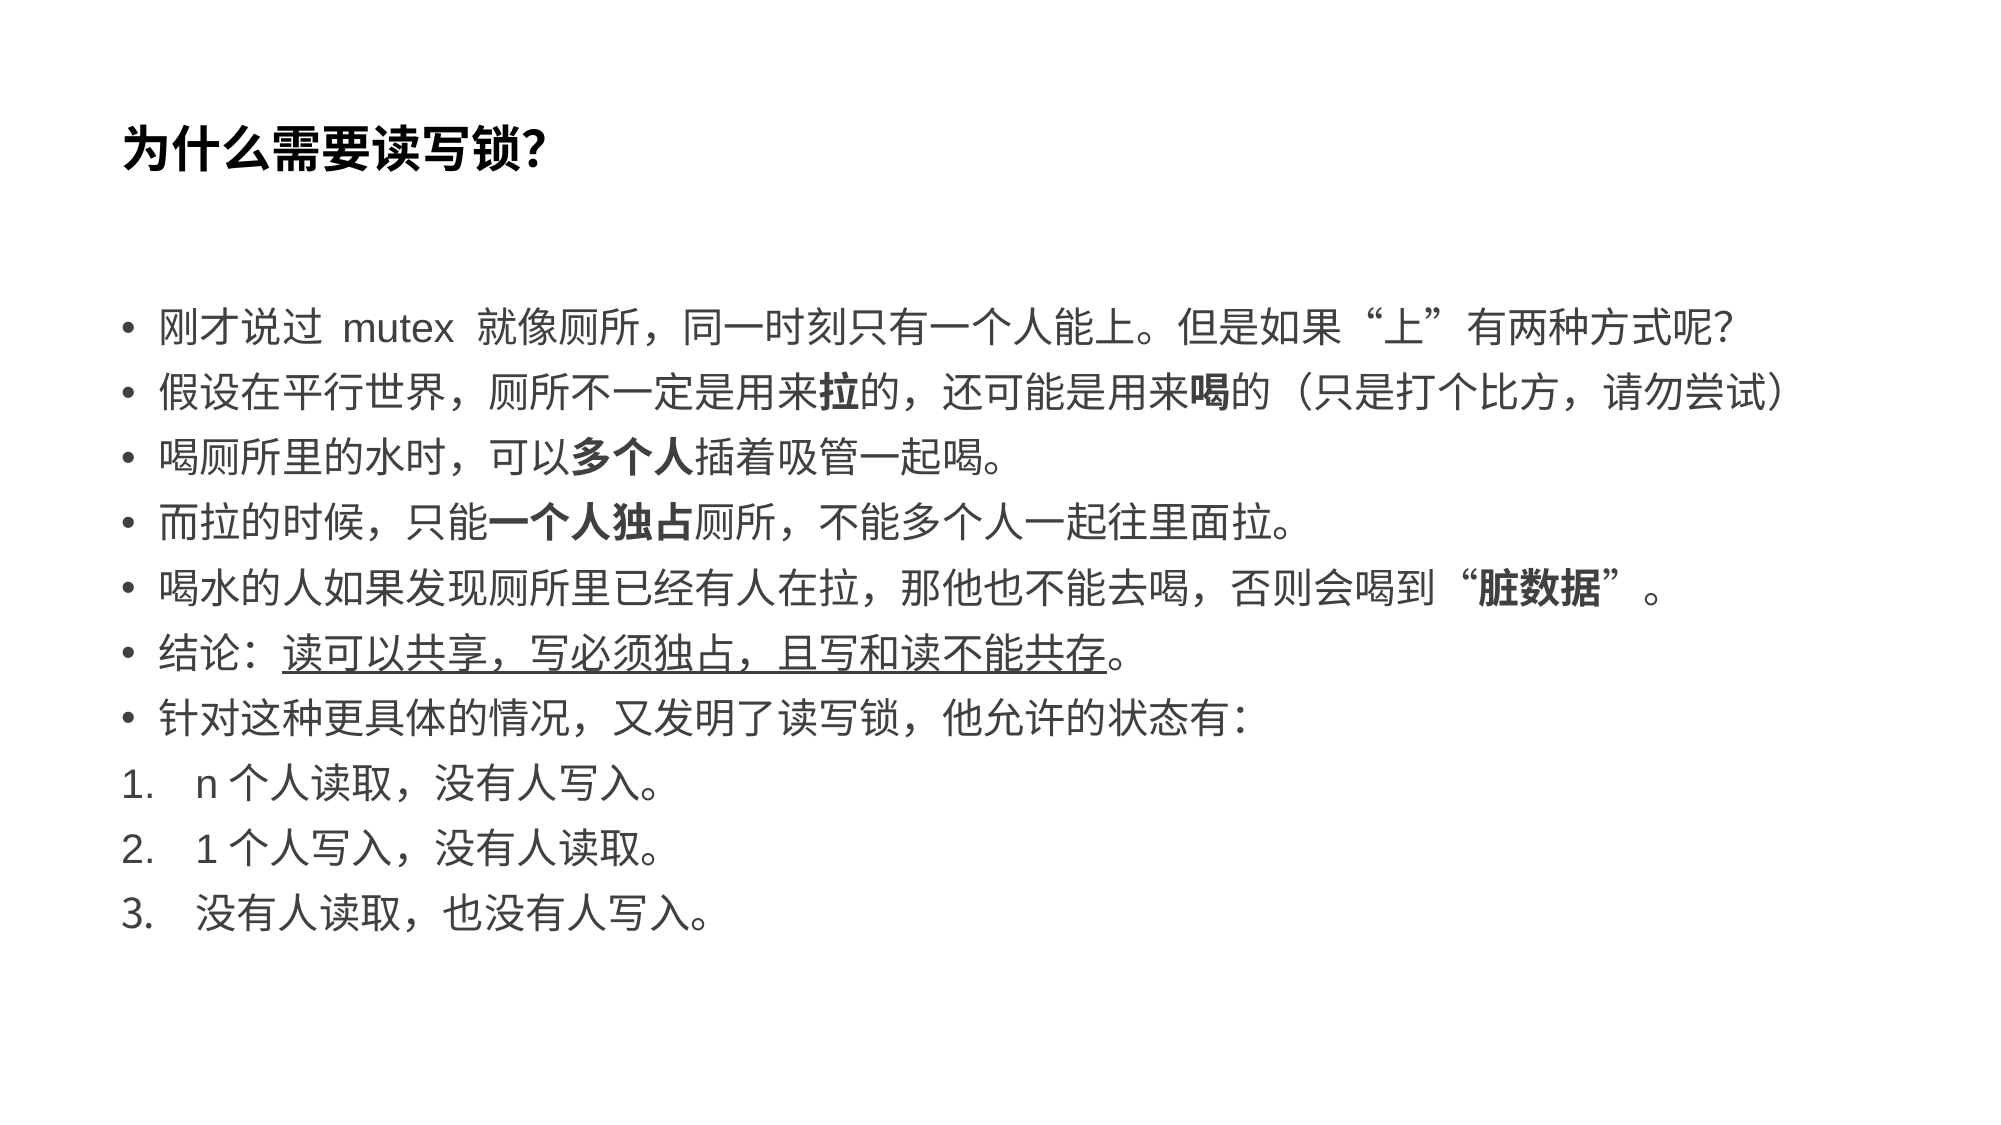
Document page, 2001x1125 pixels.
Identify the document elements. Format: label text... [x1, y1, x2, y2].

title 为什么需要读写锁？ [106, 42, 1832, 260]
list 刚才说过 mutex 就像厕所，同一时刻只有一个人能上。但是如果“上”有两种方式呢？ 假设在平行世界，厕所不一定是用来拉的，还可能是用来喝的（只是打个比方，请勿尝试） 喝厕所里的水时，可以多个人插着吸管一起喝。 而拉的时候，只能一个人独占厕所，不能多个人一起往里面拉。 喝水的人如果发现厕所里已经有人在拉，那他也不能去喝，否则会喝到“脏数据”。 结论：读可以共享，写必须独占，且写和读不能共存。 针对这种更具体的情况，又发明了读写锁，他允许的状态有： n个人读取，没有人写入。 1个人写入，没有人读取。 没有人读取，也没有人写入。 [106, 299, 1832, 987]
